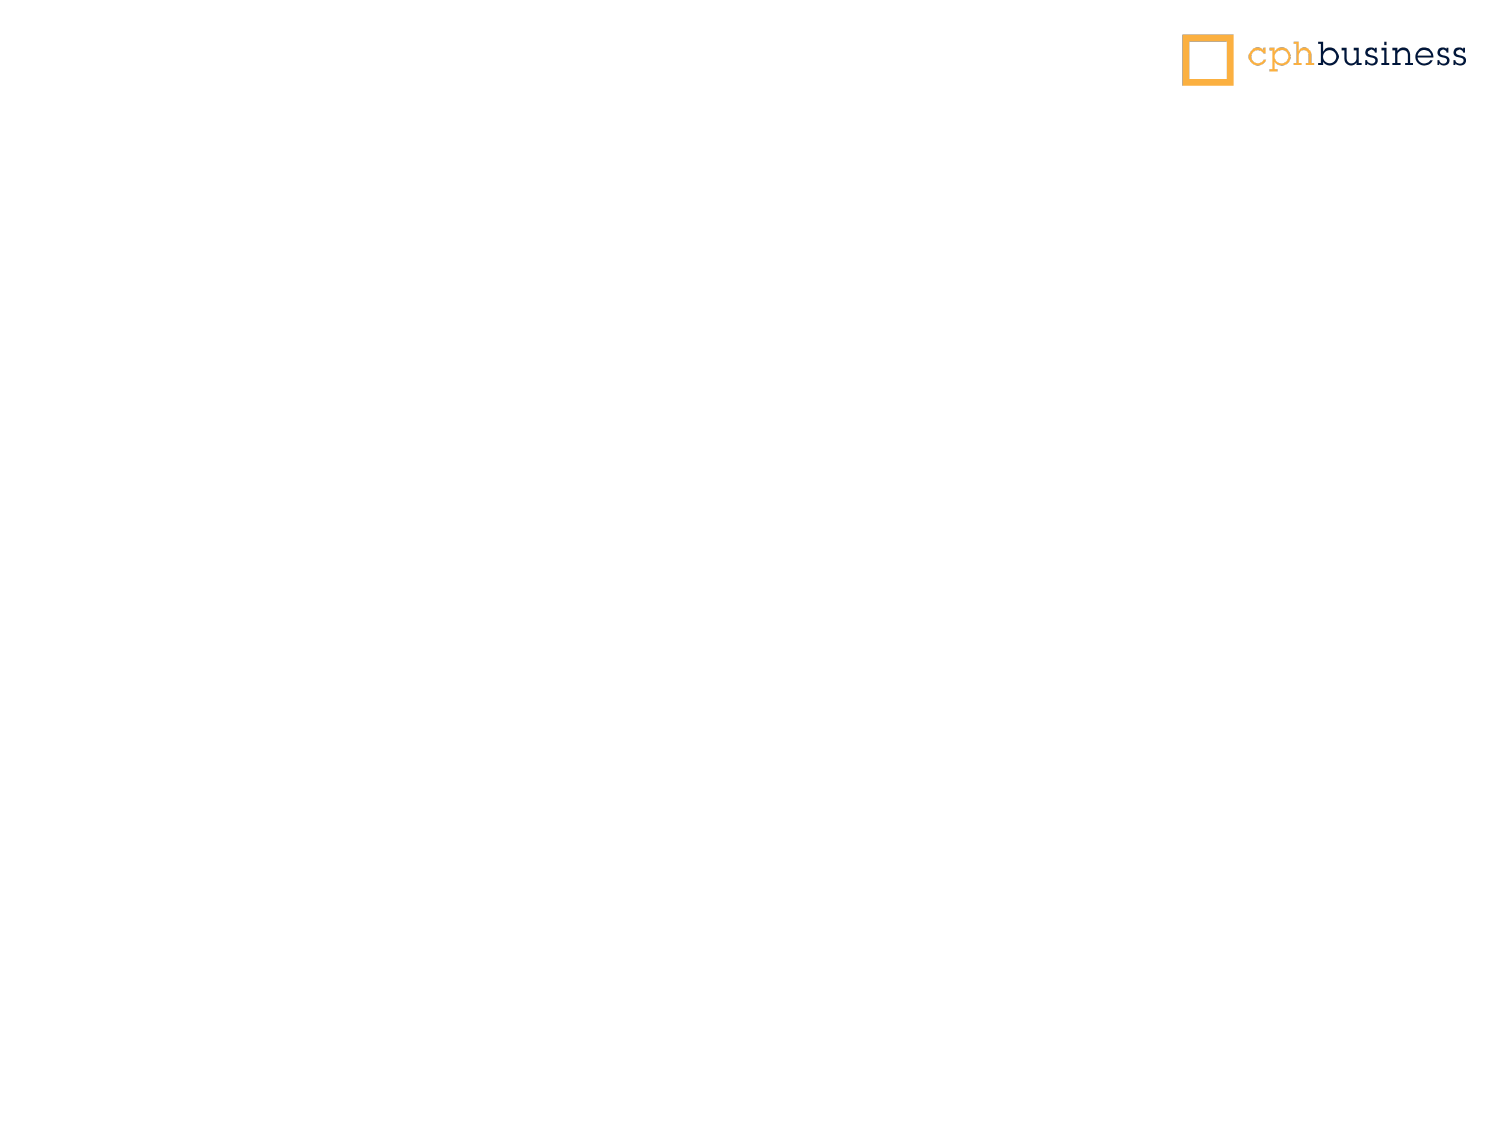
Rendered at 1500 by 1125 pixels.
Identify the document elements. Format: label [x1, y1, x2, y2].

picture [1131, 0, 1500, 137]
